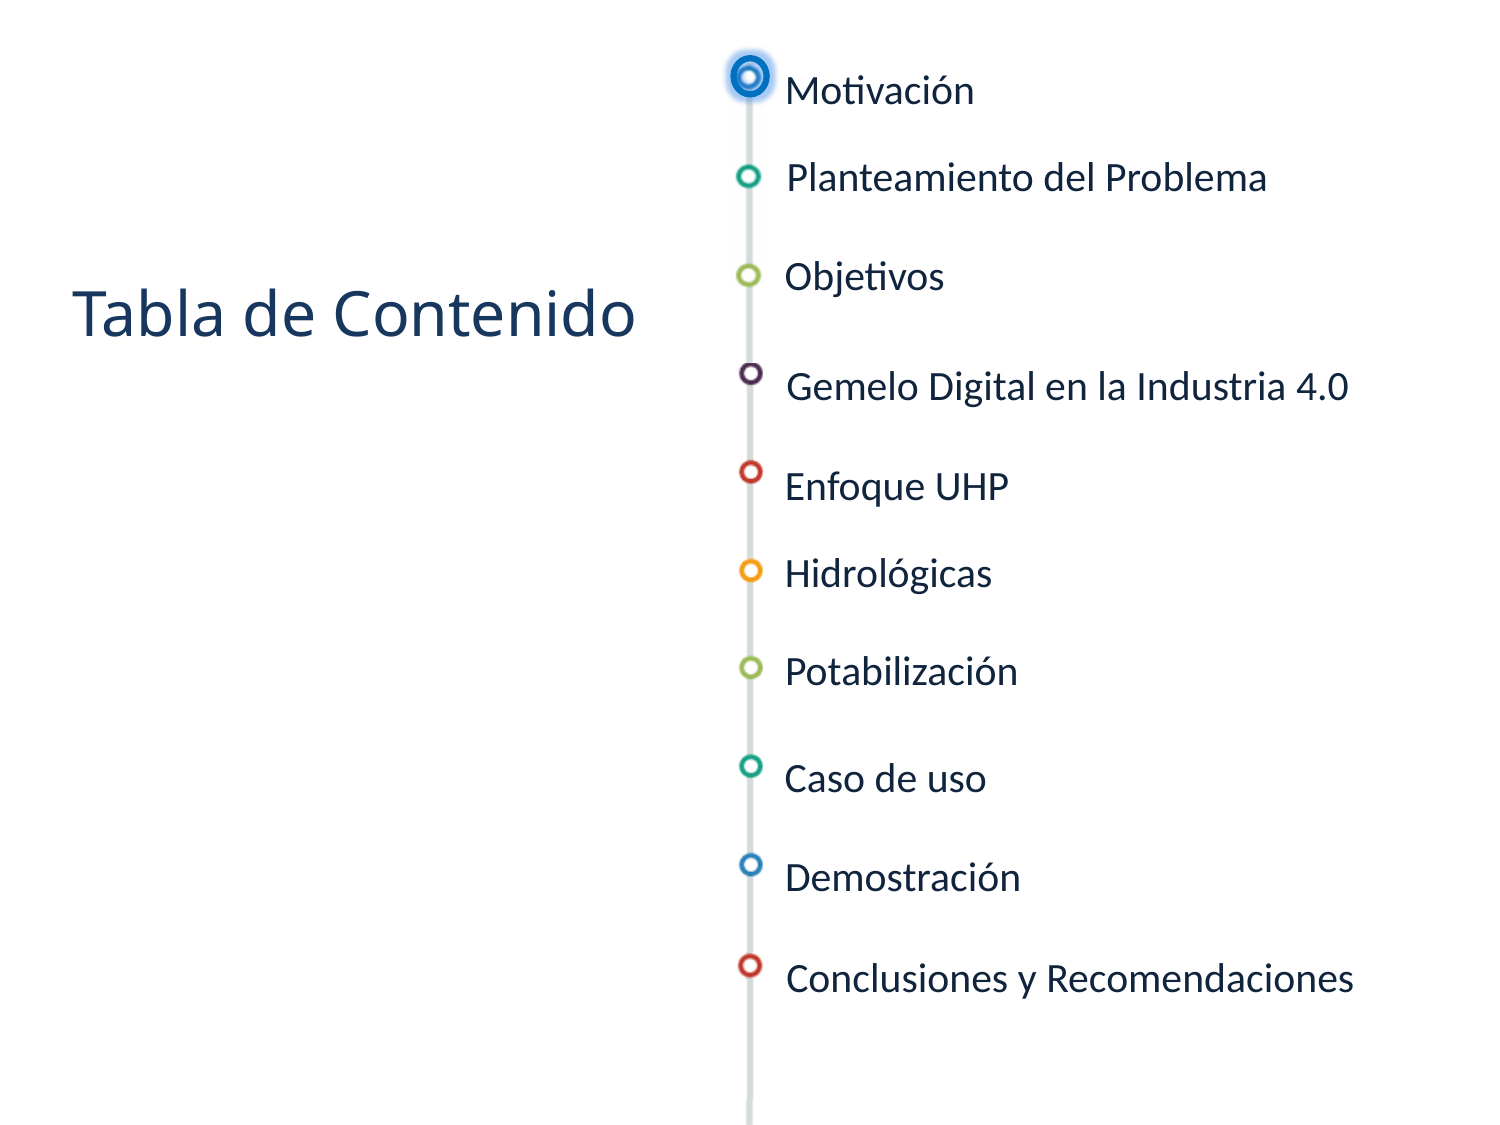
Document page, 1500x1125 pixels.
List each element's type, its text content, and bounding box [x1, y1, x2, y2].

text_box Tabla de Contenido [0, 272, 712, 351]
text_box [731, 30, 1373, 1125]
